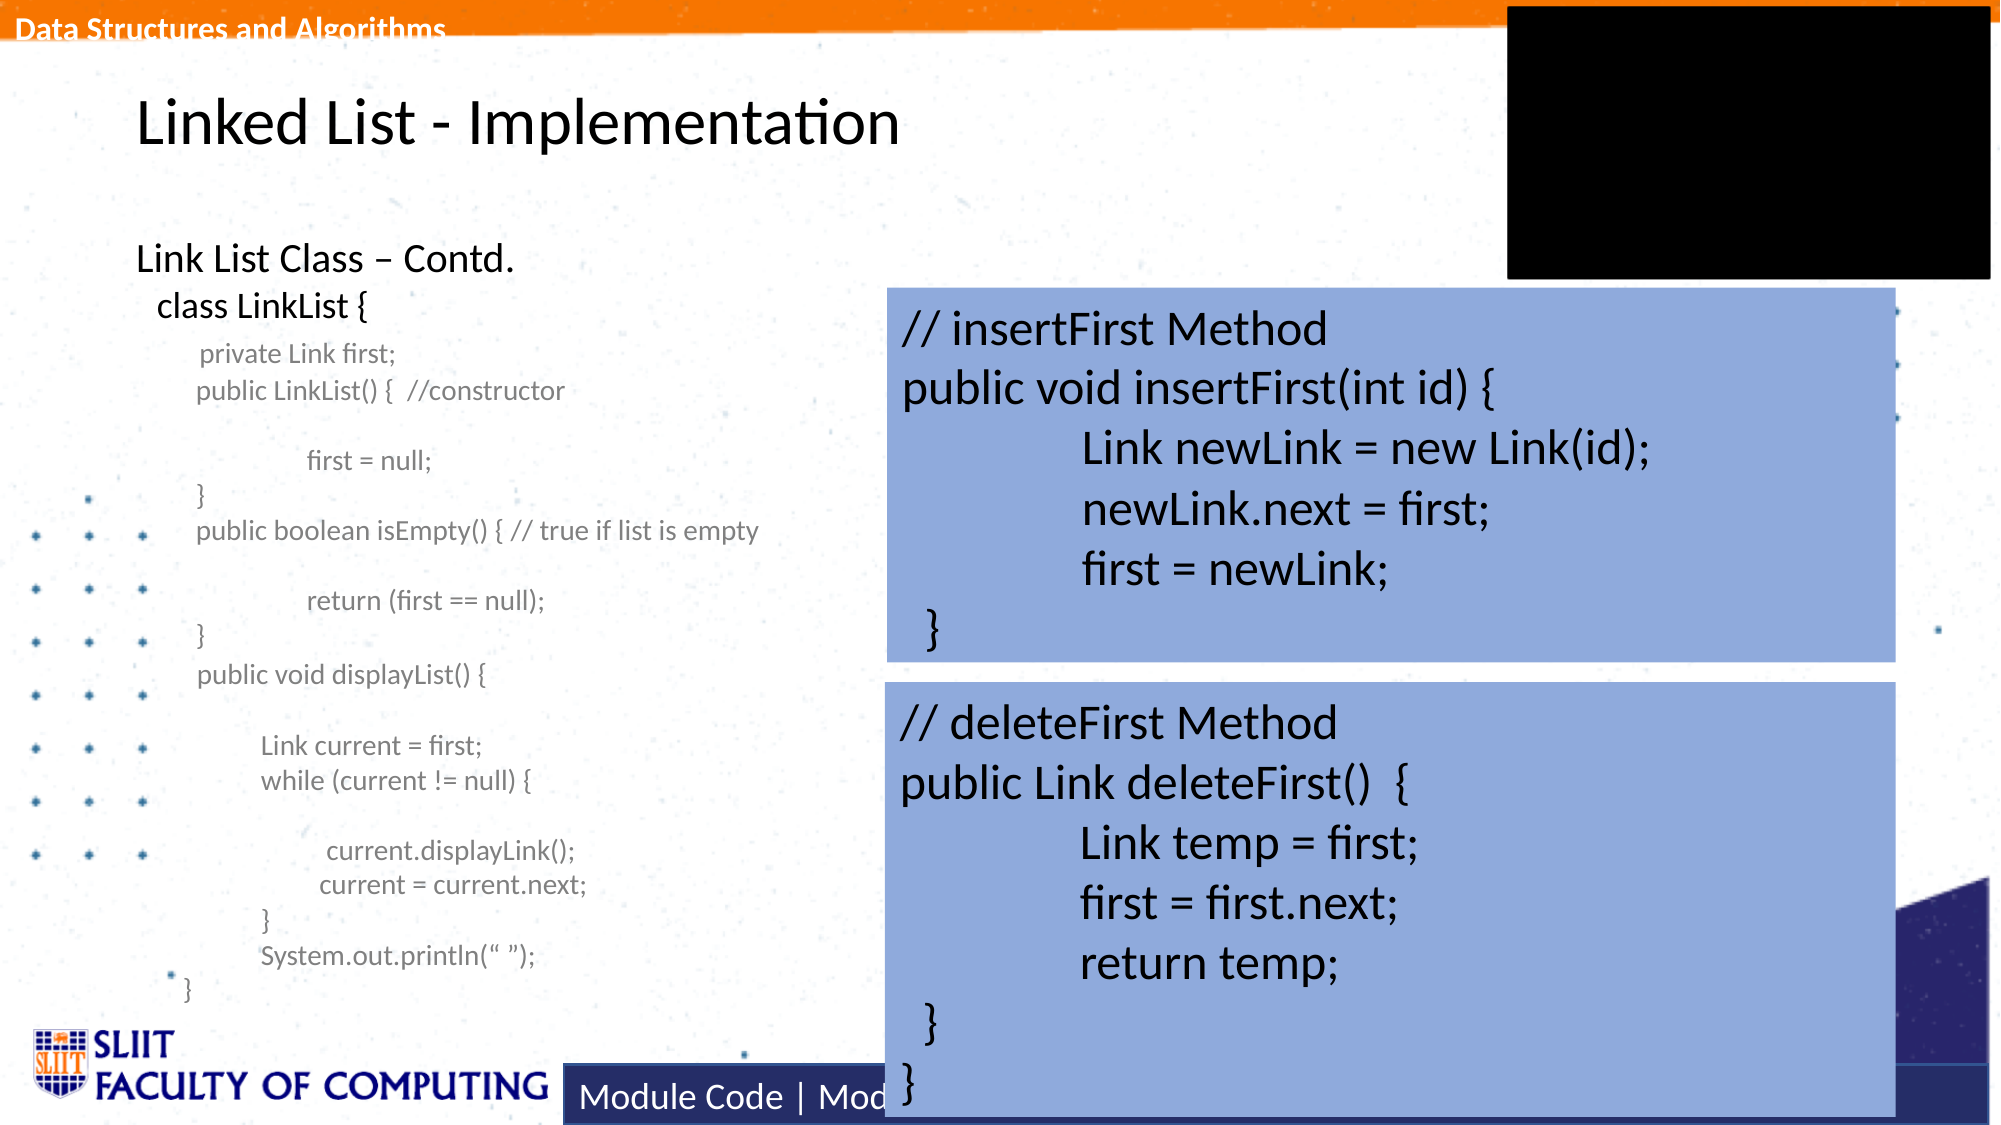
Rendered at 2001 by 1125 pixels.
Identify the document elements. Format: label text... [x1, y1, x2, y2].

text_box class LinkList { private Link first; public LinkList() { //constructor first = null; } public boolean isEmpty() { // true if list is empty return (first == null); } public void displayList() { Link current = first; while (current != null) { current.displayLink(); current = current.next; } System.out.println(“ ”); } [142, 289, 838, 1054]
text_box Link List Class – Contd. [121, 223, 943, 289]
picture [0, 0, 2000, 1125]
text_box // insertFirst Method public void insertFirst(int id) { Link newLink = new Link(id); newLink.next = first; first = newLink; } [887, 287, 1896, 663]
text_box // deleteFirst Method public Link deleteFirst() { Link temp = first; first = first.next; return temp; } } [884, 682, 1896, 1117]
title Linked List - Implementation [121, 13, 1847, 232]
